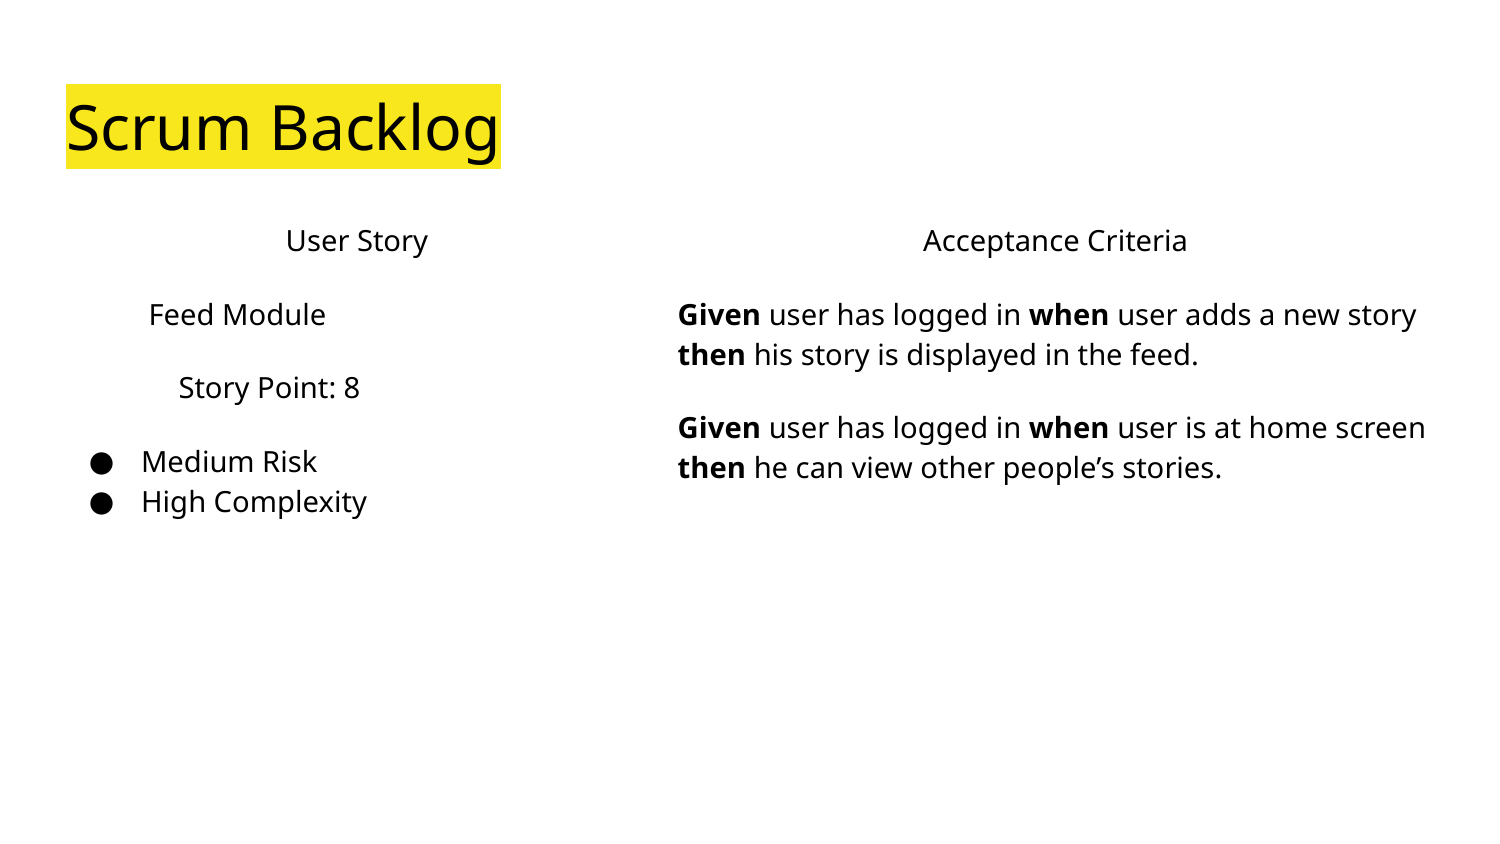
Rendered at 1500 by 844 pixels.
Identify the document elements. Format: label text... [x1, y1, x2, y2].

list User Story Feed Module Story Point: 8 Medium Risk High Complexity [51, 202, 662, 750]
title Scrum Backlog [51, 72, 1449, 167]
list Acceptance Criteria Given user has logged in when user adds a new story then his story is displayed in the feed. Given user has logged in when user is at home screen then he can view other people’s stories. [662, 202, 1449, 750]
